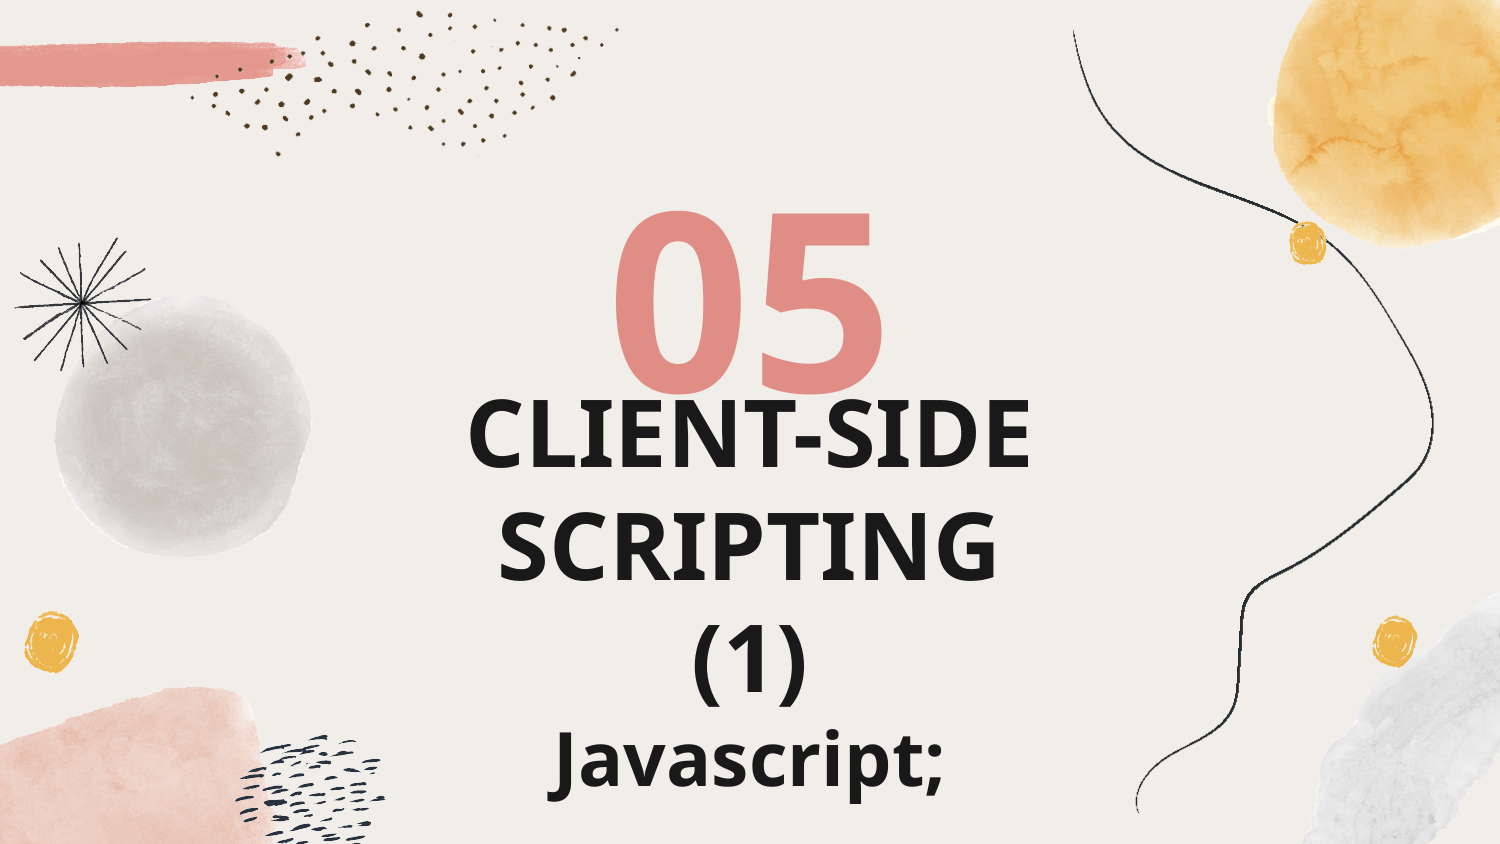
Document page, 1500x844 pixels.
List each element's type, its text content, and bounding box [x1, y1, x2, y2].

title CLIENT-SIDE SCRIPTING (1) Javascript; [424, 529, 1076, 647]
title 05 [552, 184, 948, 402]
picture [1024, 0, 1500, 844]
picture [14, 600, 96, 682]
picture [0, 0, 668, 569]
picture [0, 645, 401, 844]
